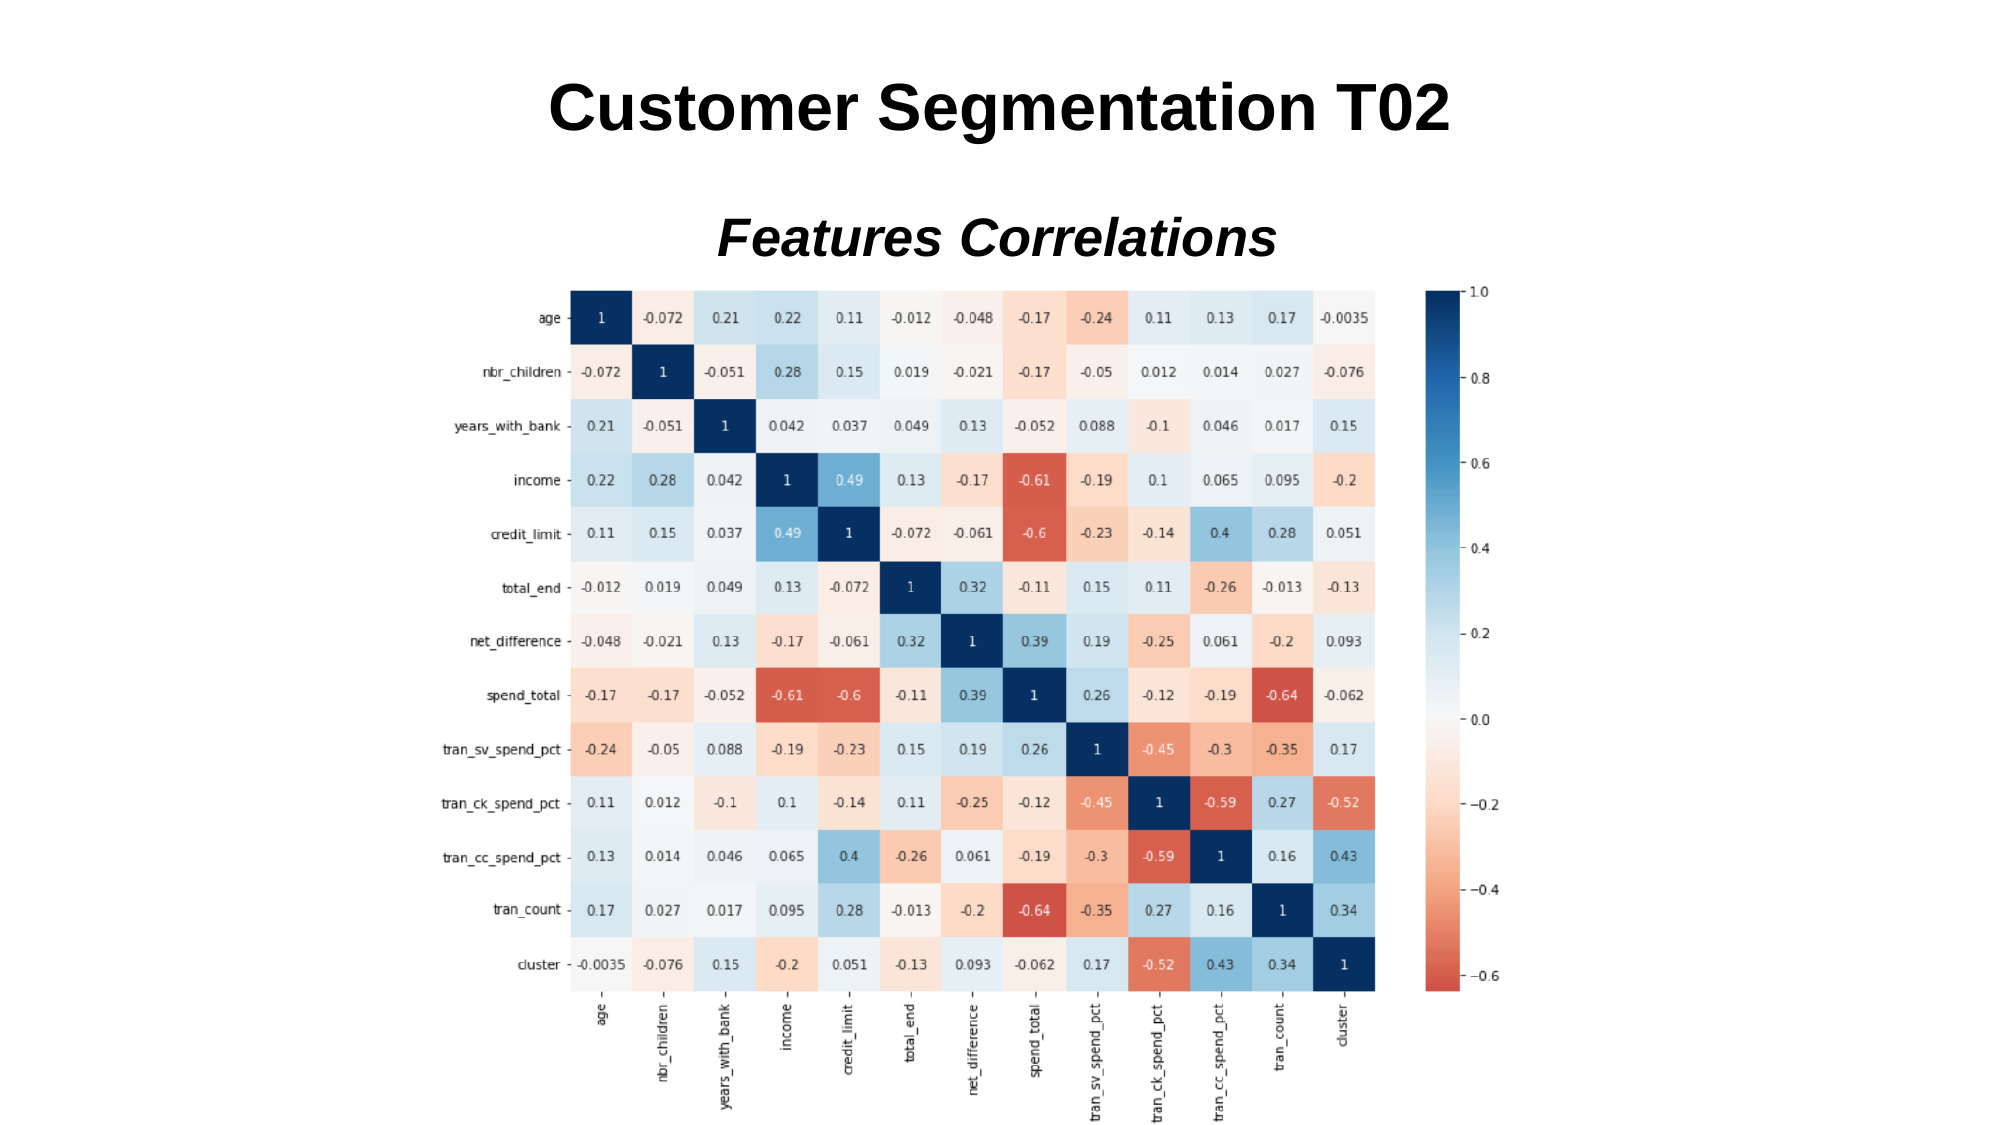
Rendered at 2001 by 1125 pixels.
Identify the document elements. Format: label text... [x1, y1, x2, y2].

picture [437, 281, 1504, 1125]
text_box Customer Segmentation T02 [0, 65, 2000, 145]
text_box Features Correlations [0, 201, 2000, 282]
